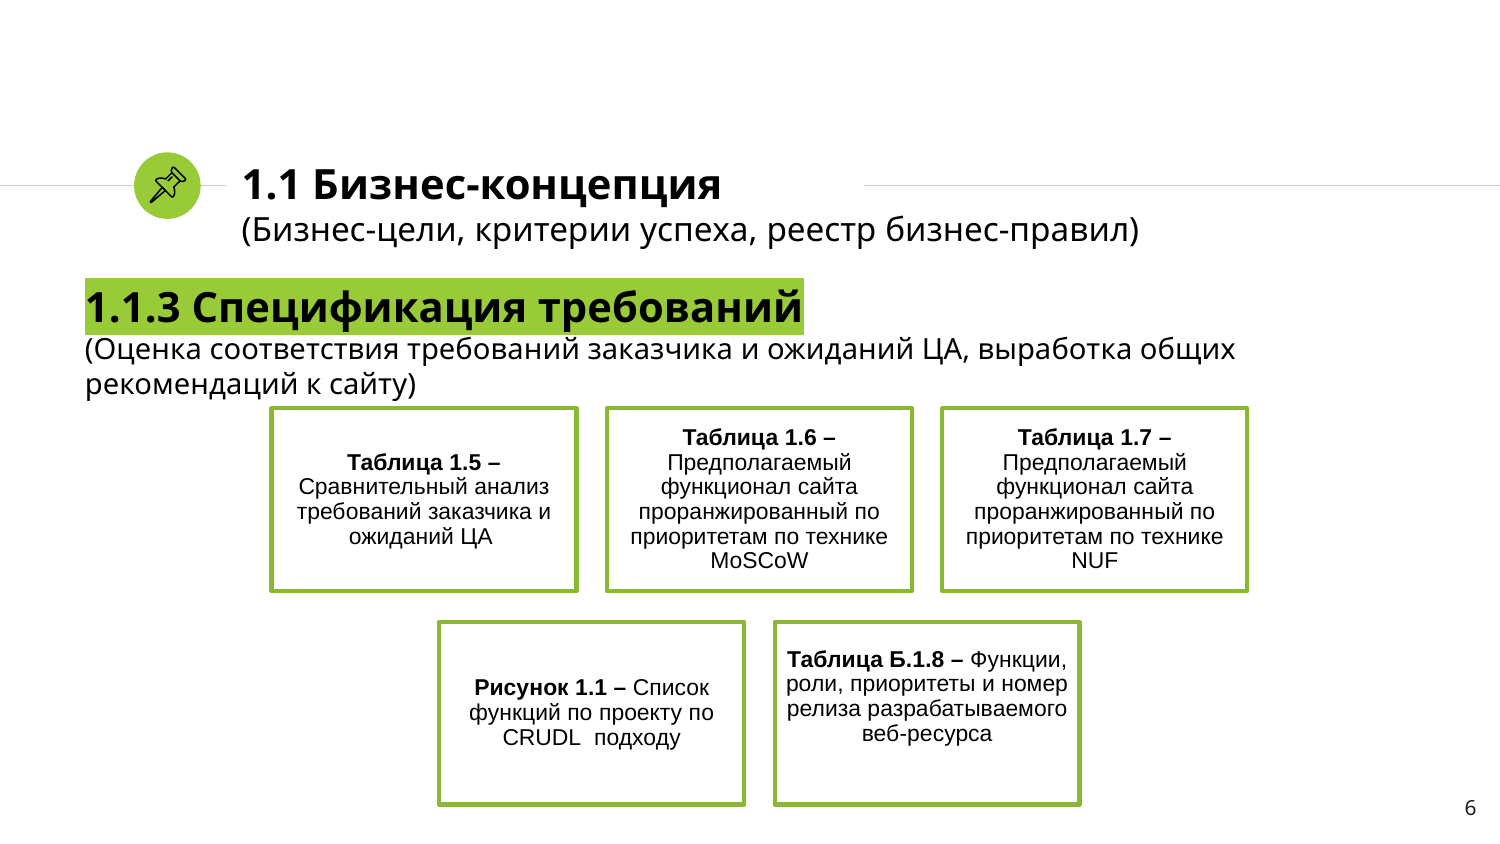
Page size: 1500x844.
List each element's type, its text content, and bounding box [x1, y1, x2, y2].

slide_number 6 [1401, 779, 1492, 844]
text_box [171, 407, 1348, 806]
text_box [150, 166, 186, 203]
list 1.1.3 Спецификация требований (Оценка соответствия требований заказчика и ожиданий ЦА, выработка общих рекомендаций к сайту) [69, 265, 1426, 383]
title 1.1 Бизнес-концепция (Бизнес-цели, критерии успеха, реестр бизнес-правил) [226, 167, 1262, 239]
